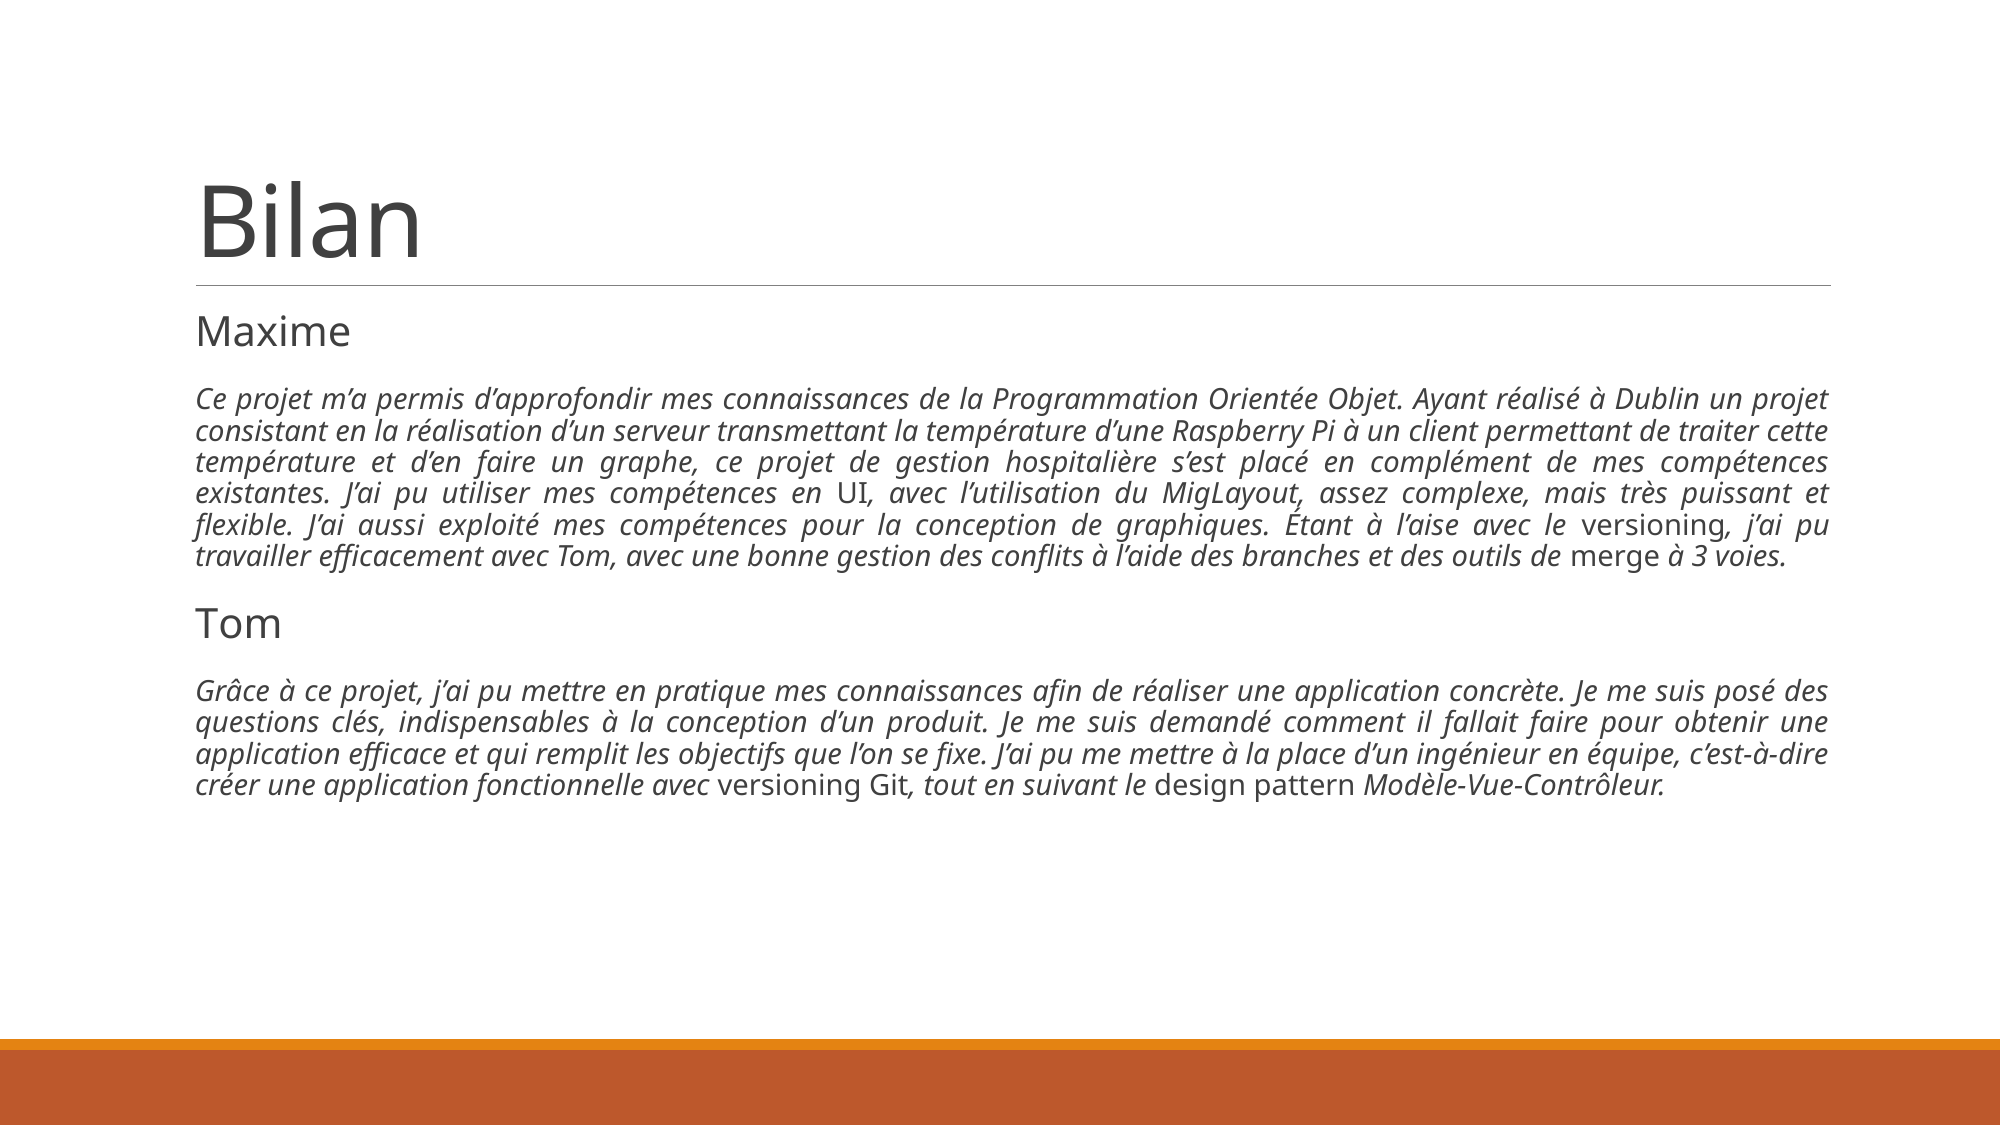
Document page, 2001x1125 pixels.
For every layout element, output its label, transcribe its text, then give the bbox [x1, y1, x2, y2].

title Bilan [180, 47, 1830, 285]
list Maxime Ce projet m’a permis d’approfondir mes connaissances de la Programmation Orientée Objet. Ayant réalisé à Dublin un projet consistant en la réalisation d’un serveur transmettant la température d’une Raspberry Pi à un client permettant de traiter cette température et d’en faire un graphe, ce projet de gestion hospitalière s’est placé en complément de mes compétences existantes. J’ai pu utiliser mes compétences en UI, avec l’utilisation du MigLayout, assez complexe, mais très puissant et flexible. J’ai aussi exploité mes compétences pour la conception de graphiques. Étant à l’aise avec le versioning, j’ai pu travailler efficacement avec Tom, avec une bonne gestion des conflits à l’aide des branches et des outils de merge à 3 voies. Tom Grâce à ce projet, j’ai pu mettre en pratique mes connaissances afin de réaliser une application concrète. Je me suis posé des questions clés, indispensables à la conception d’un produit. Je me suis demandé comment il fallait faire pour obtenir une application efficace et qui remplit les objectifs que l’on se fixe. J’ai pu me mettre à la place d’un ingénieur en équipe, c’est-à-dire créer une application fonctionnelle avec versioning Git, tout en suivant le design pattern Modèle-Vue-Contrôleur. [180, 302, 1830, 963]
